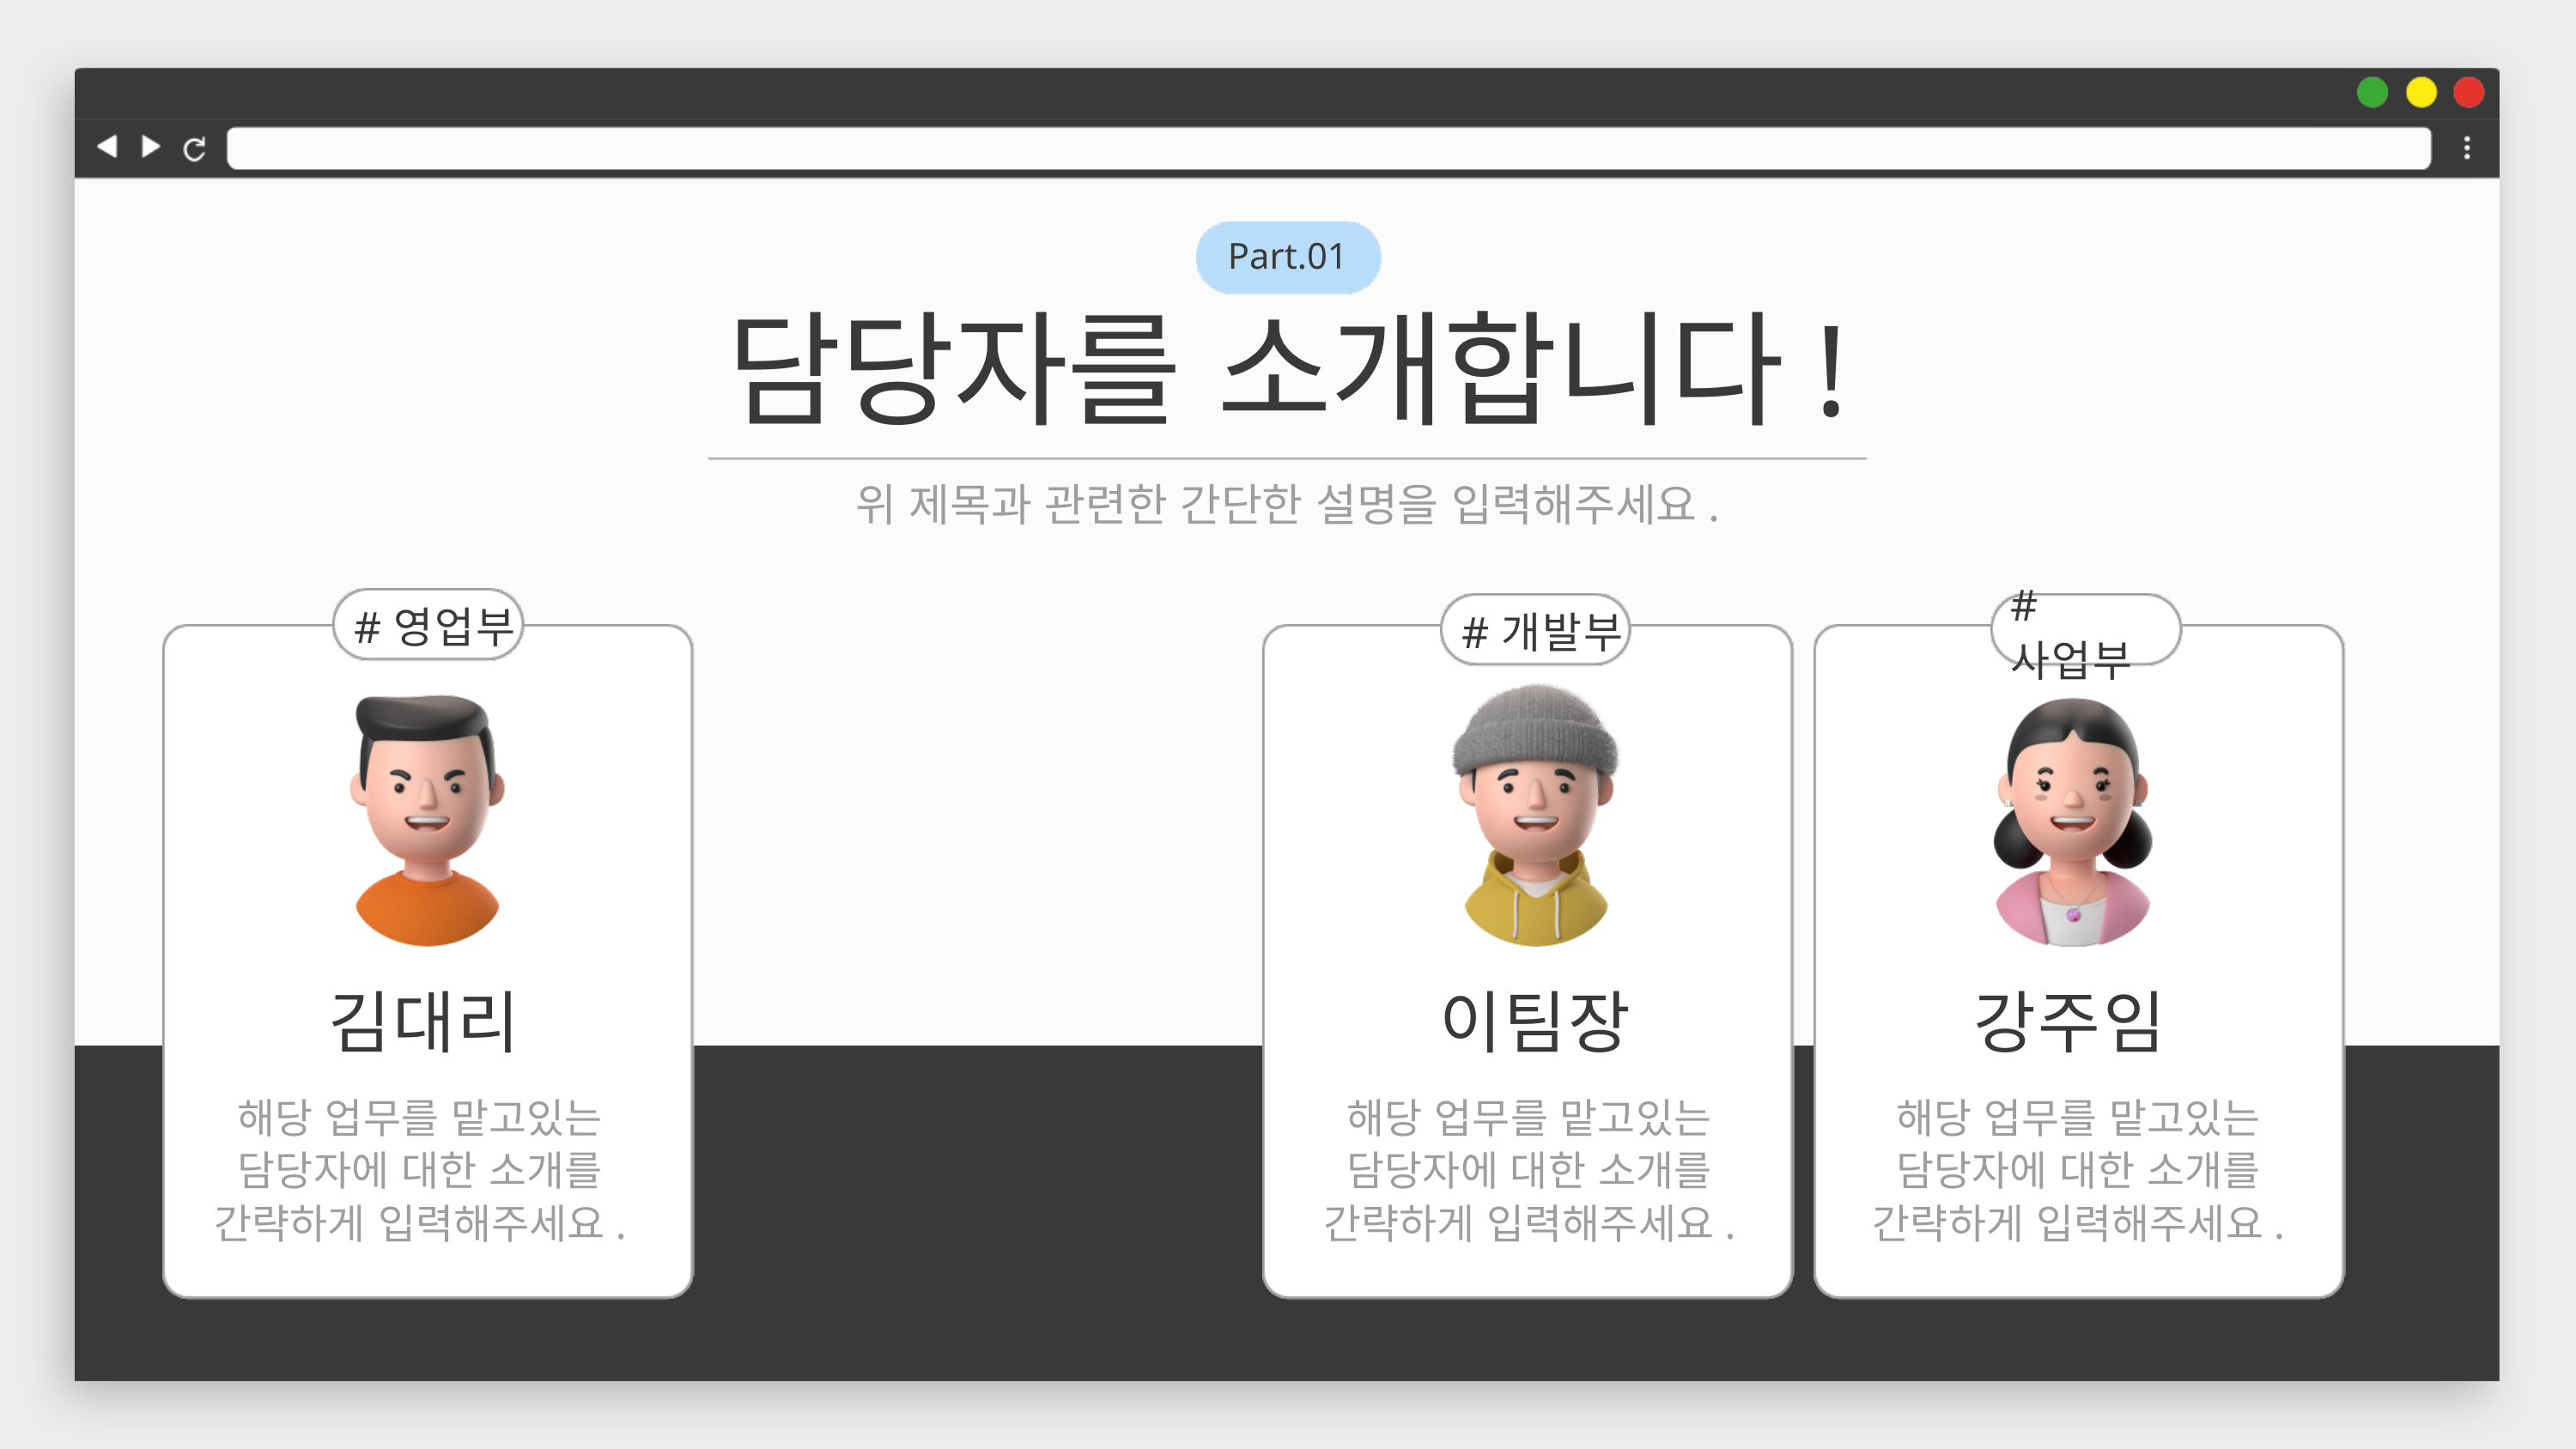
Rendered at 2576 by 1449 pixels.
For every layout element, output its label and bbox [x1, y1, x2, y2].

picture [75, 67, 2500, 1381]
